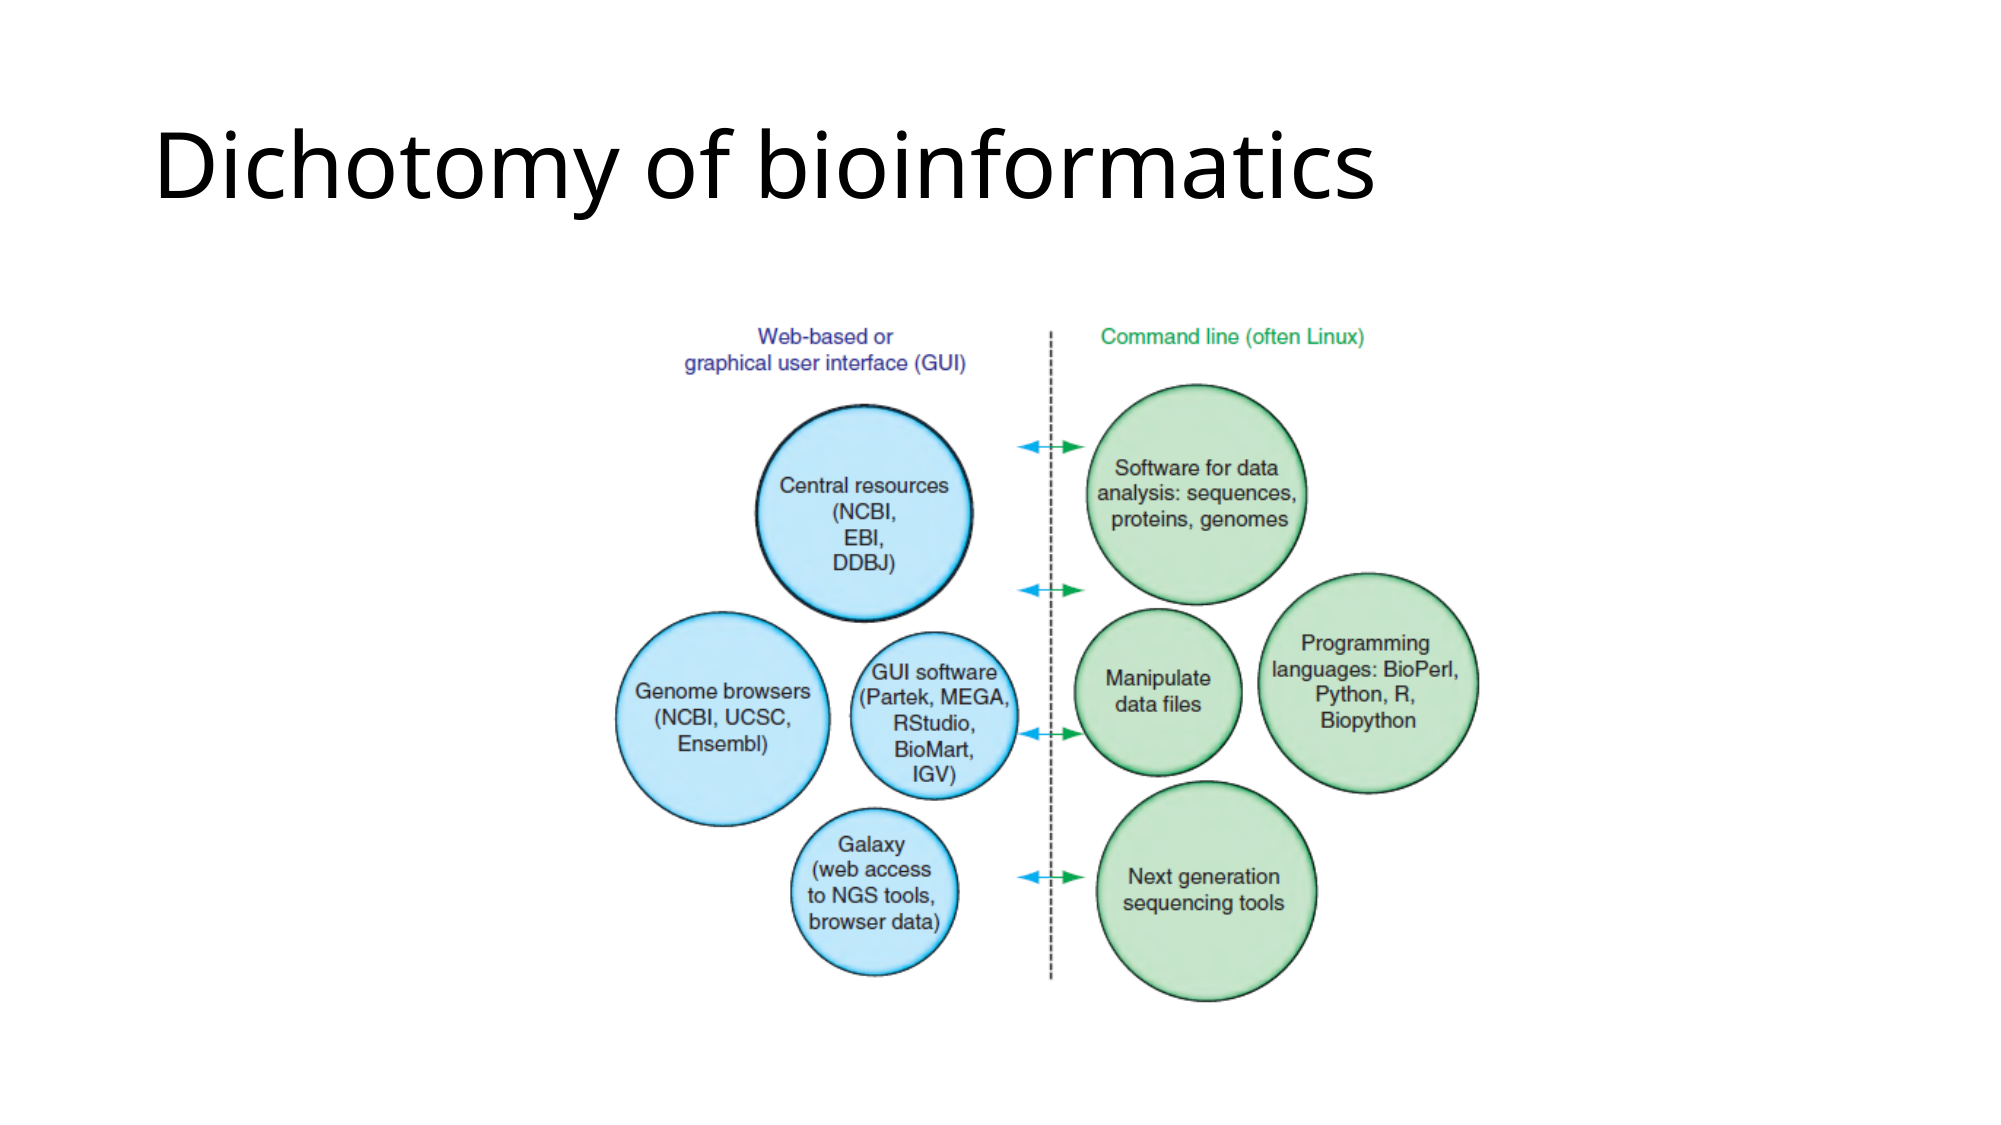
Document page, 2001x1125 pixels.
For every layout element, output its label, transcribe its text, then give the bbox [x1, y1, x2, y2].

title Dichotomy of bioinformatics [137, 59, 1863, 278]
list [506, 299, 1494, 1014]
